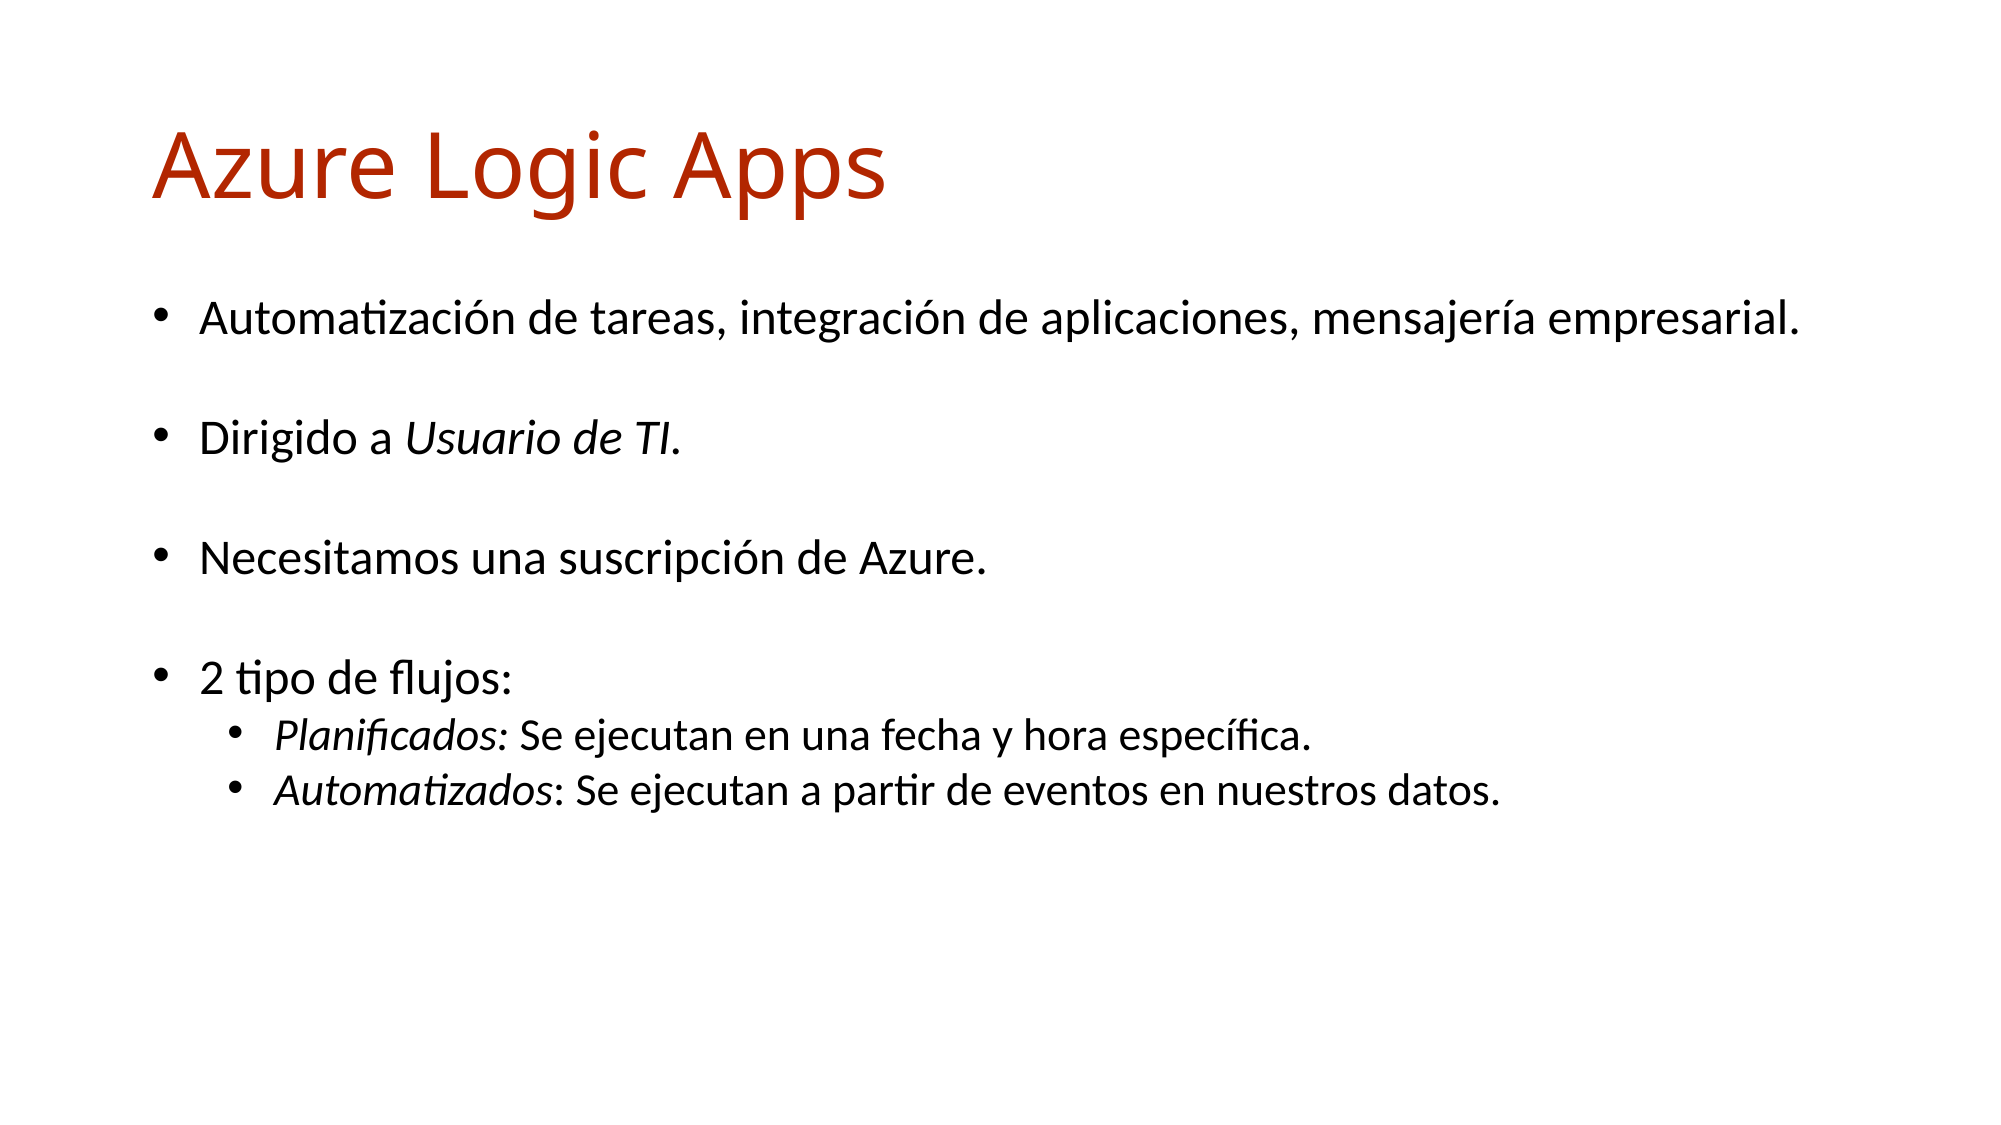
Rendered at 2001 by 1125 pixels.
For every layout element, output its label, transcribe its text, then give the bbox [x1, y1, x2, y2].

text_box Automatización de tareas, integración de aplicaciones, mensajería empresarial. Dirigido a Usuario de TI. Necesitamos una suscripción de Azure. 2 tipo de flujos: Planificados: Se ejecutan en una fecha y hora específica. Automatizados: Se ejecutan a partir de eventos en nuestros datos. [137, 277, 1918, 942]
title Azure Logic Apps [137, 59, 1863, 277]
